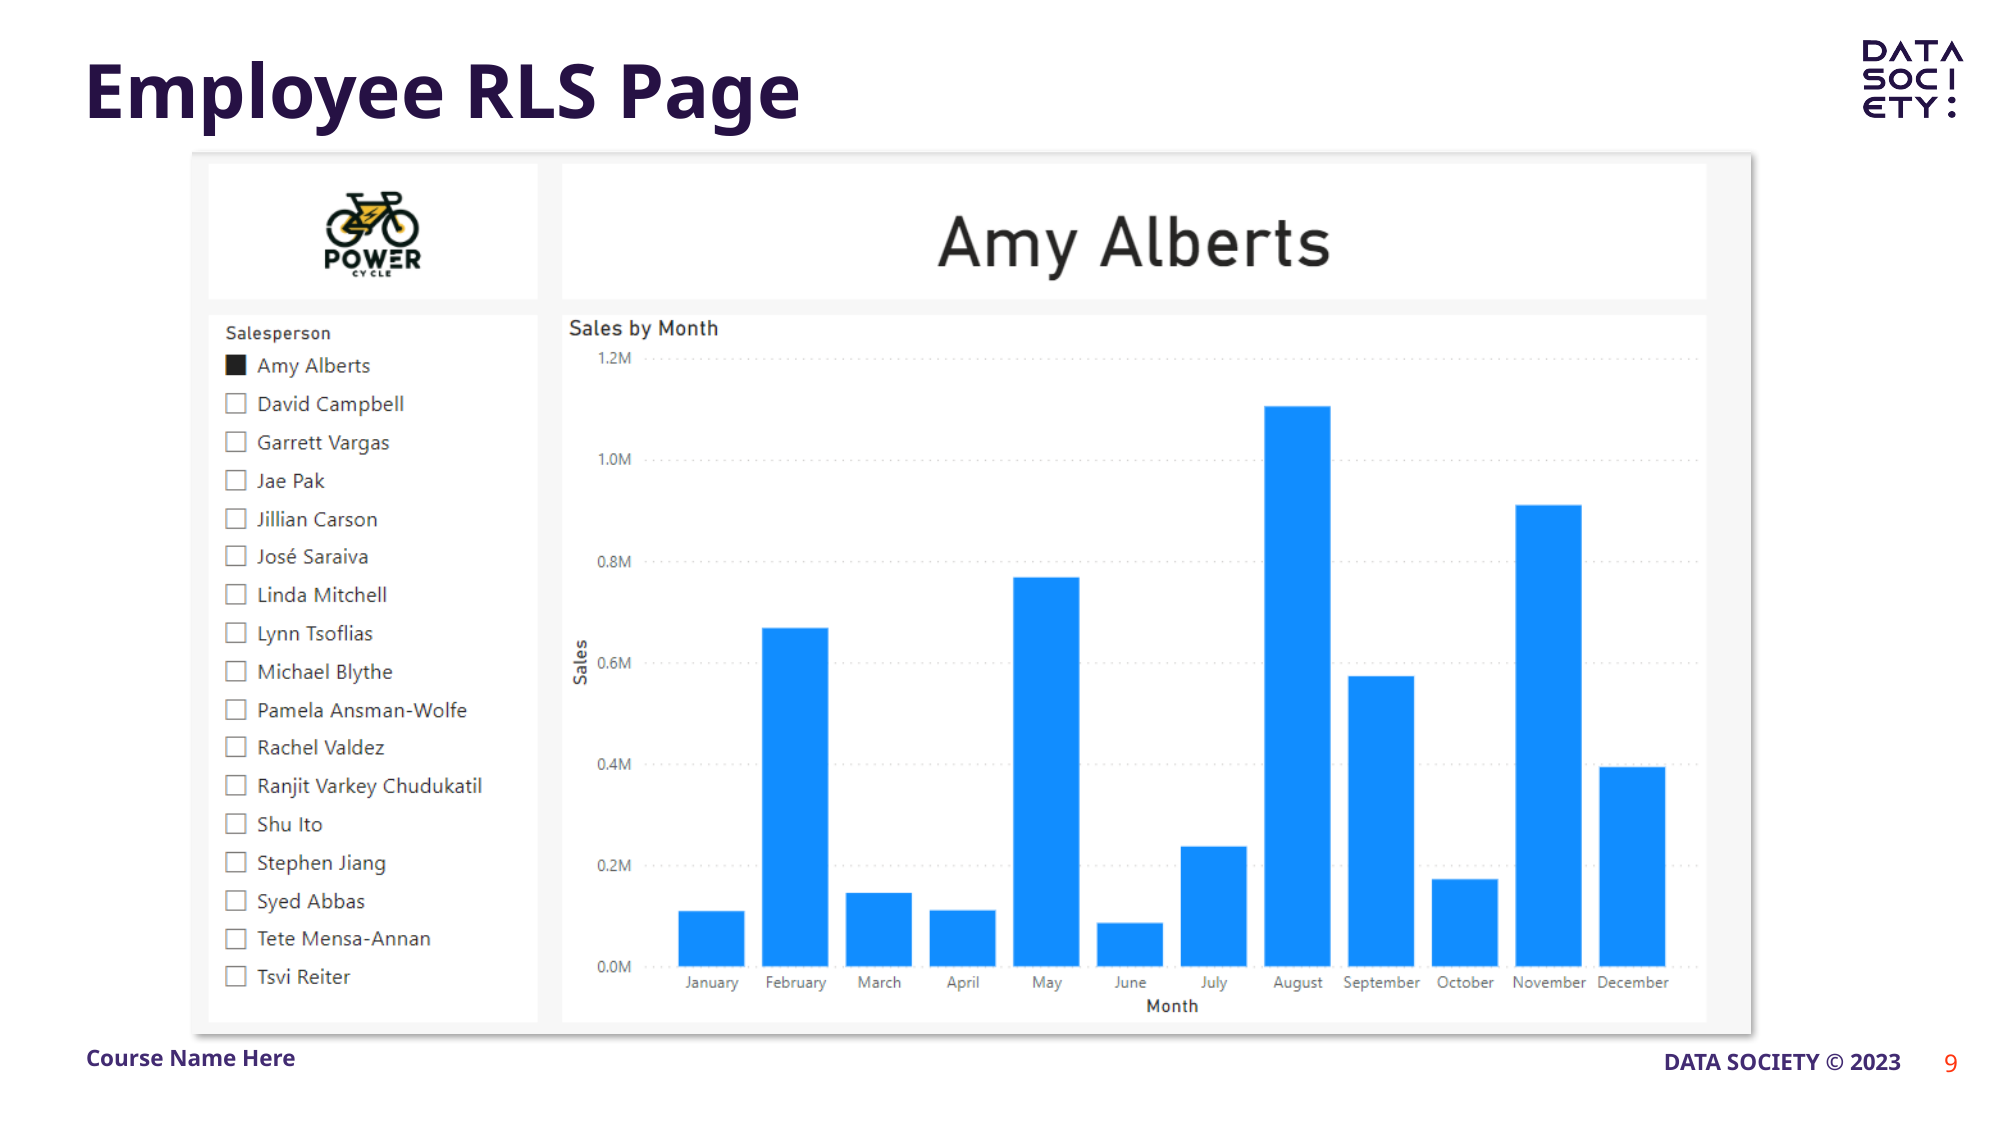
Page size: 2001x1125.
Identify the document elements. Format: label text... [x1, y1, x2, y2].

slide_number ‹#› [1853, 1033, 1974, 1097]
picture [191, 150, 1751, 1034]
picture [1932, 40, 1964, 118]
title Employee RLS Page [68, 28, 1932, 154]
